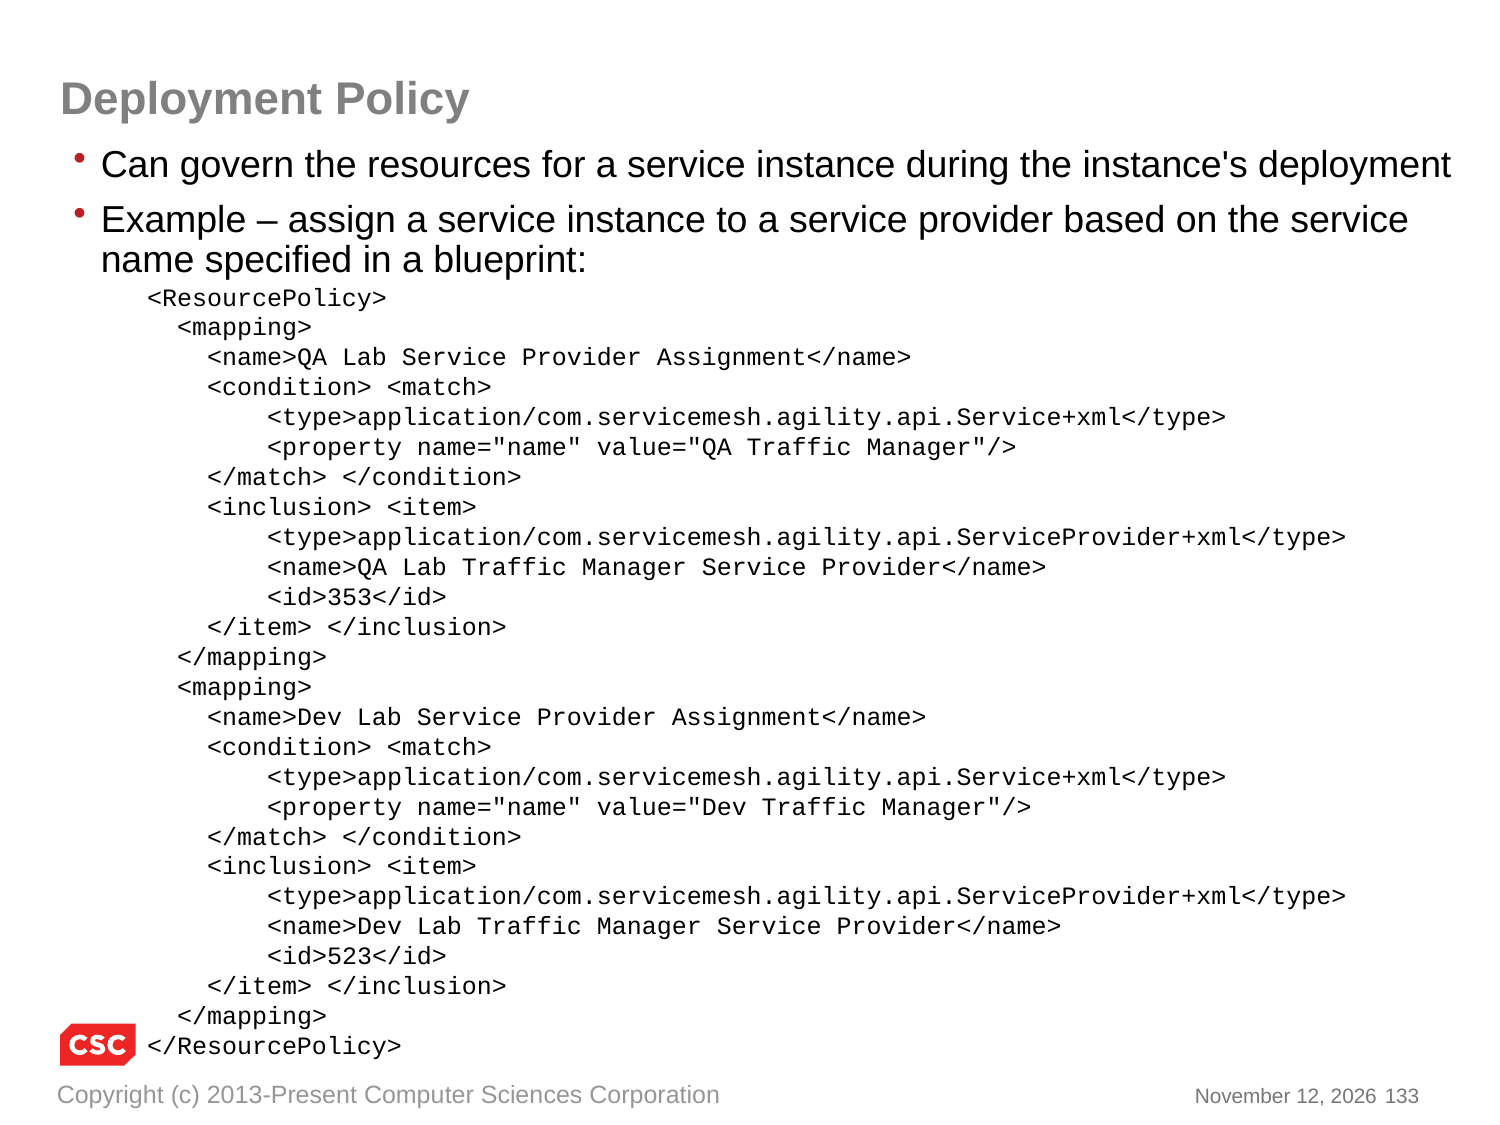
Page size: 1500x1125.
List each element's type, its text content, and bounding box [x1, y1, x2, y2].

title Deployment Policy [59, 74, 1441, 205]
list Can govern the resources for a service instance during the instance's deployment Example – assign a service instance to a service provider based on the service name specified in a blueprint: <ResourcePolicy> <mapping> <name>QA Lab Service Provider Assignment</name> <condition> <match> <type>application/com.servicemesh.agility.api.Service+xml</type> <property name="name" value="QA Traffic Manager"/> </match> </condition> <inclusion> <item> <type>application/com.servicemesh.agility.api.ServiceProvider+xml</type> <name>QA Lab Traffic Manager Service Provider</name> <id>353</id> </item> </inclusion> </mapping> <mapping> <name>Dev Lab Service Provider Assignment</name> <condition> <match> <type>application/com.servicemesh.agility.api.Service+xml</type> <property name="name" value="Dev Traffic Manager"/> </match> </condition> <inclusion> <item> <type>application/com.servicemesh.agility.api.ServiceProvider+xml</type> <name>Dev Lab Traffic Manager Service Provider</name> <id>523</id> </item> </inclusion> </mapping> </ResourcePolicy> [72, 144, 1475, 1074]
